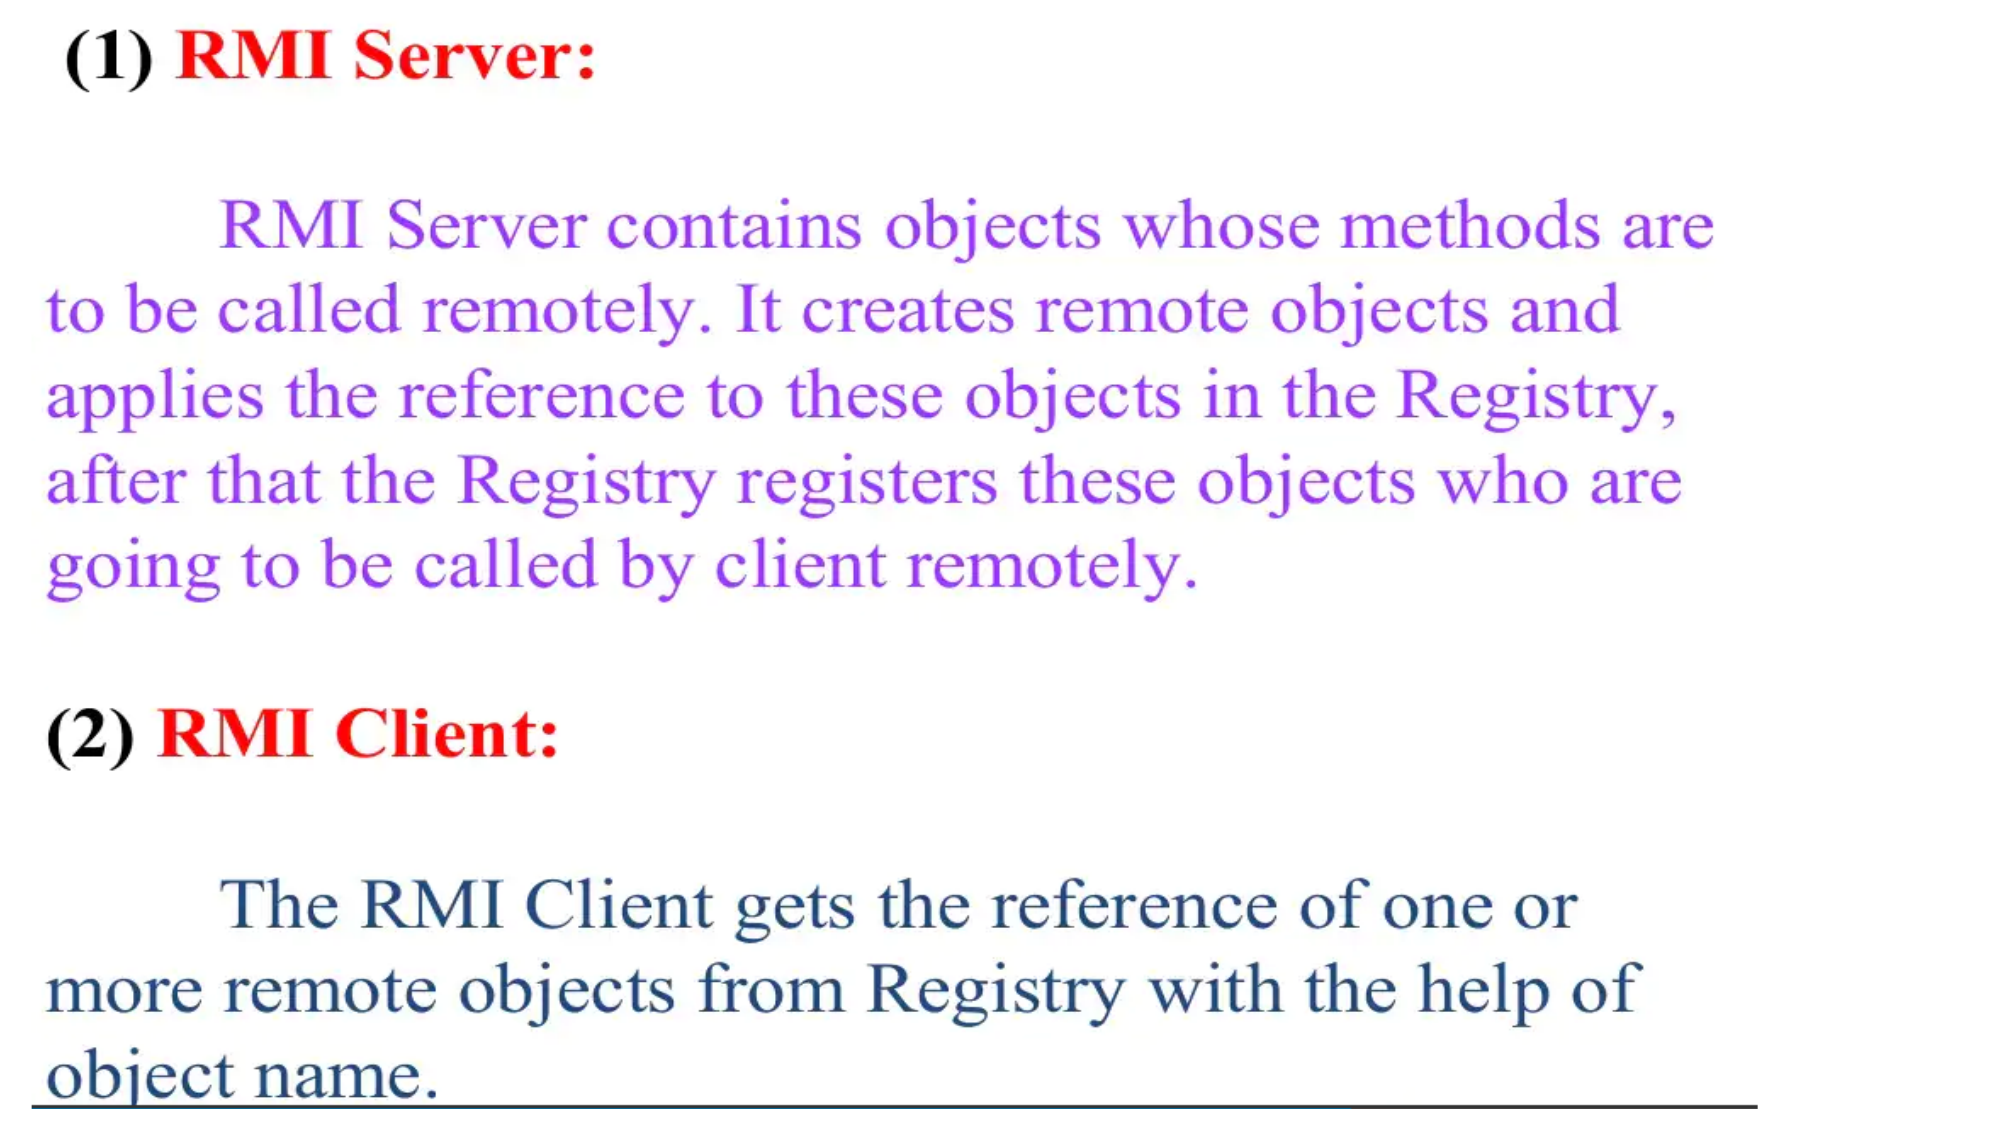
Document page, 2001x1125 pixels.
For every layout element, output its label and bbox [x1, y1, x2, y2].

picture [31, 0, 1758, 1109]
